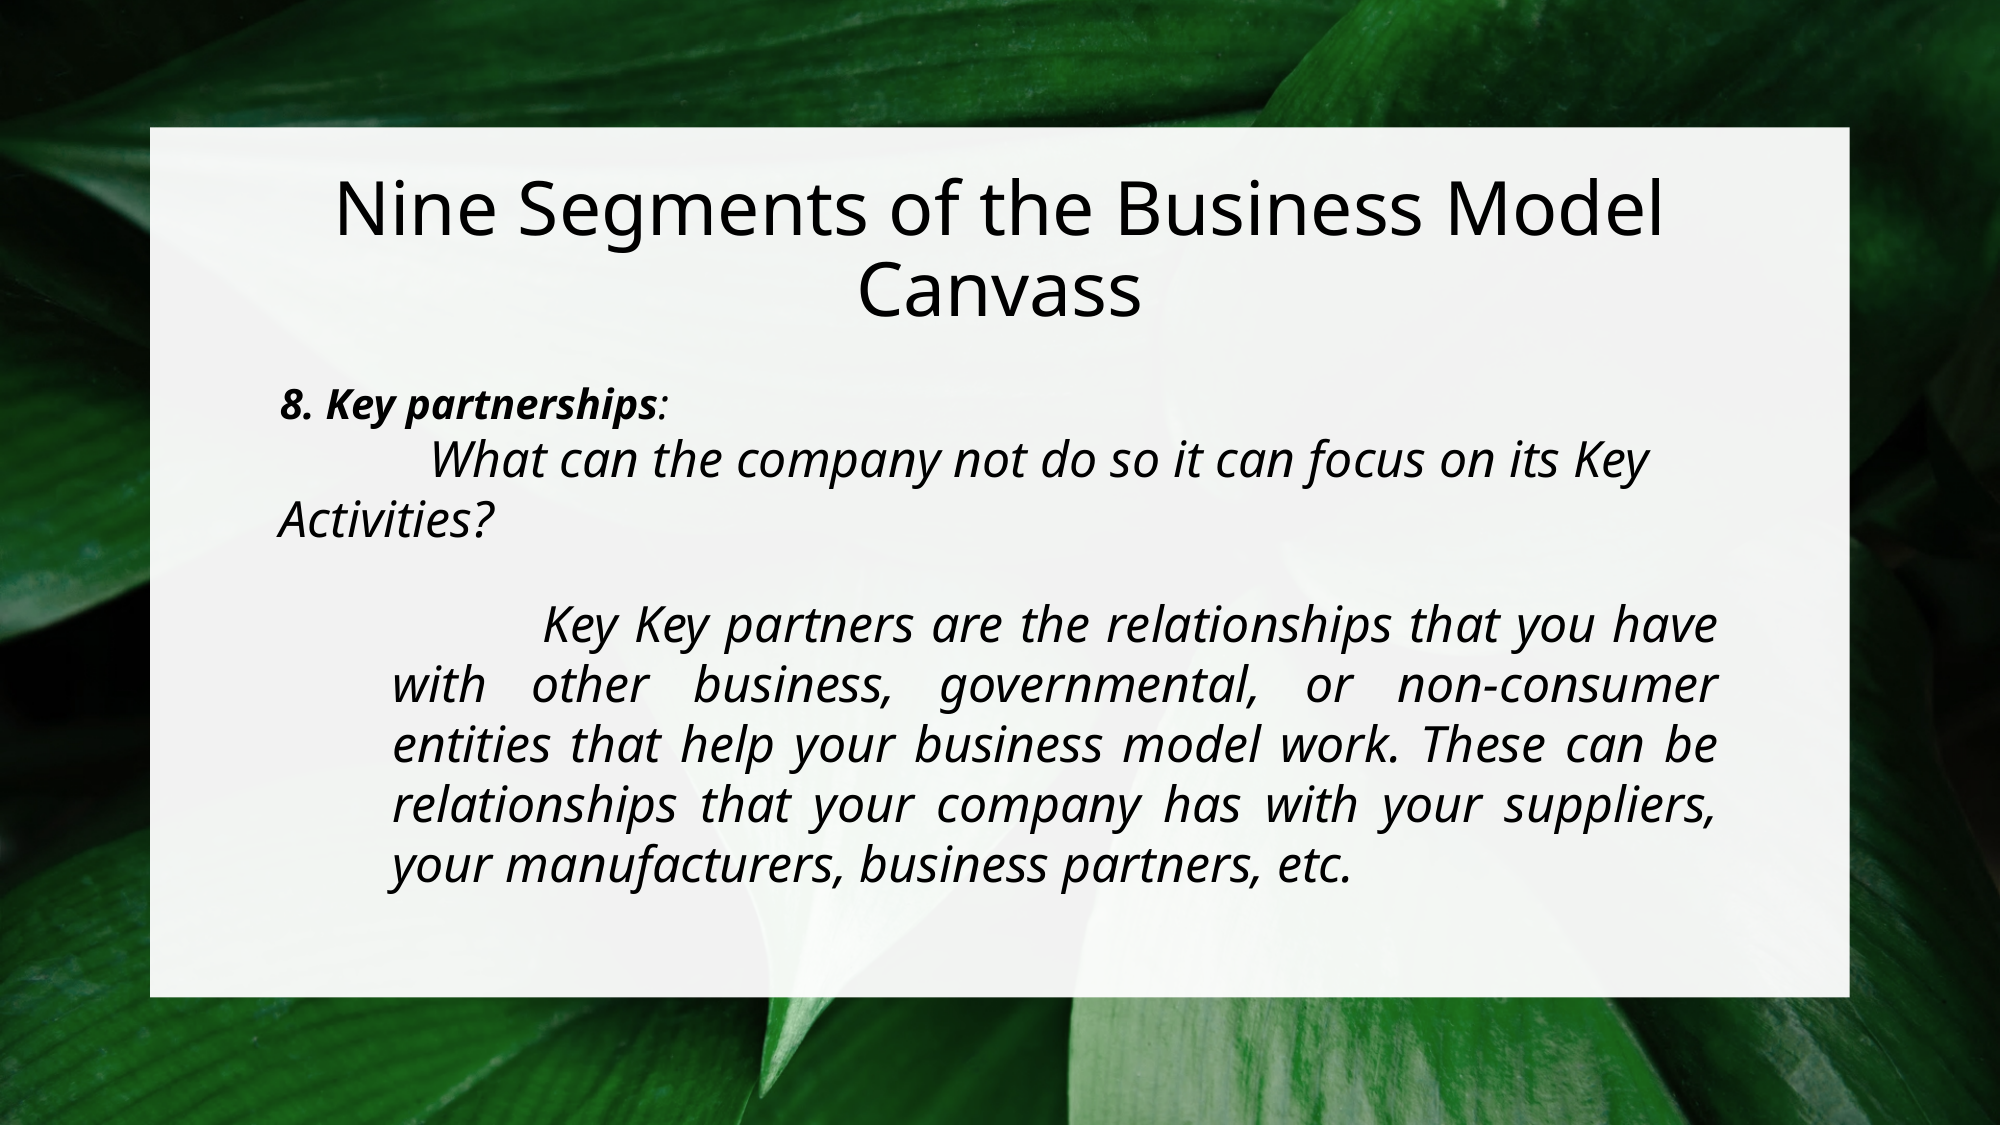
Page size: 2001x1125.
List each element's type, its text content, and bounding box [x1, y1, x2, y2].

title Nine Segments of the Business Model Canvass [265, 163, 1735, 340]
list 8. Key partnerships: What can the company not do so it can focus on its Key Activities? Key Key partners are the relationships that you have with other business, governmental, or non-consumer entities that help your business model work. These can be relationships that your company has with your suppliers, your manufacturers, business partners, etc. [265, 370, 1735, 952]
picture [0, 0, 2000, 1125]
